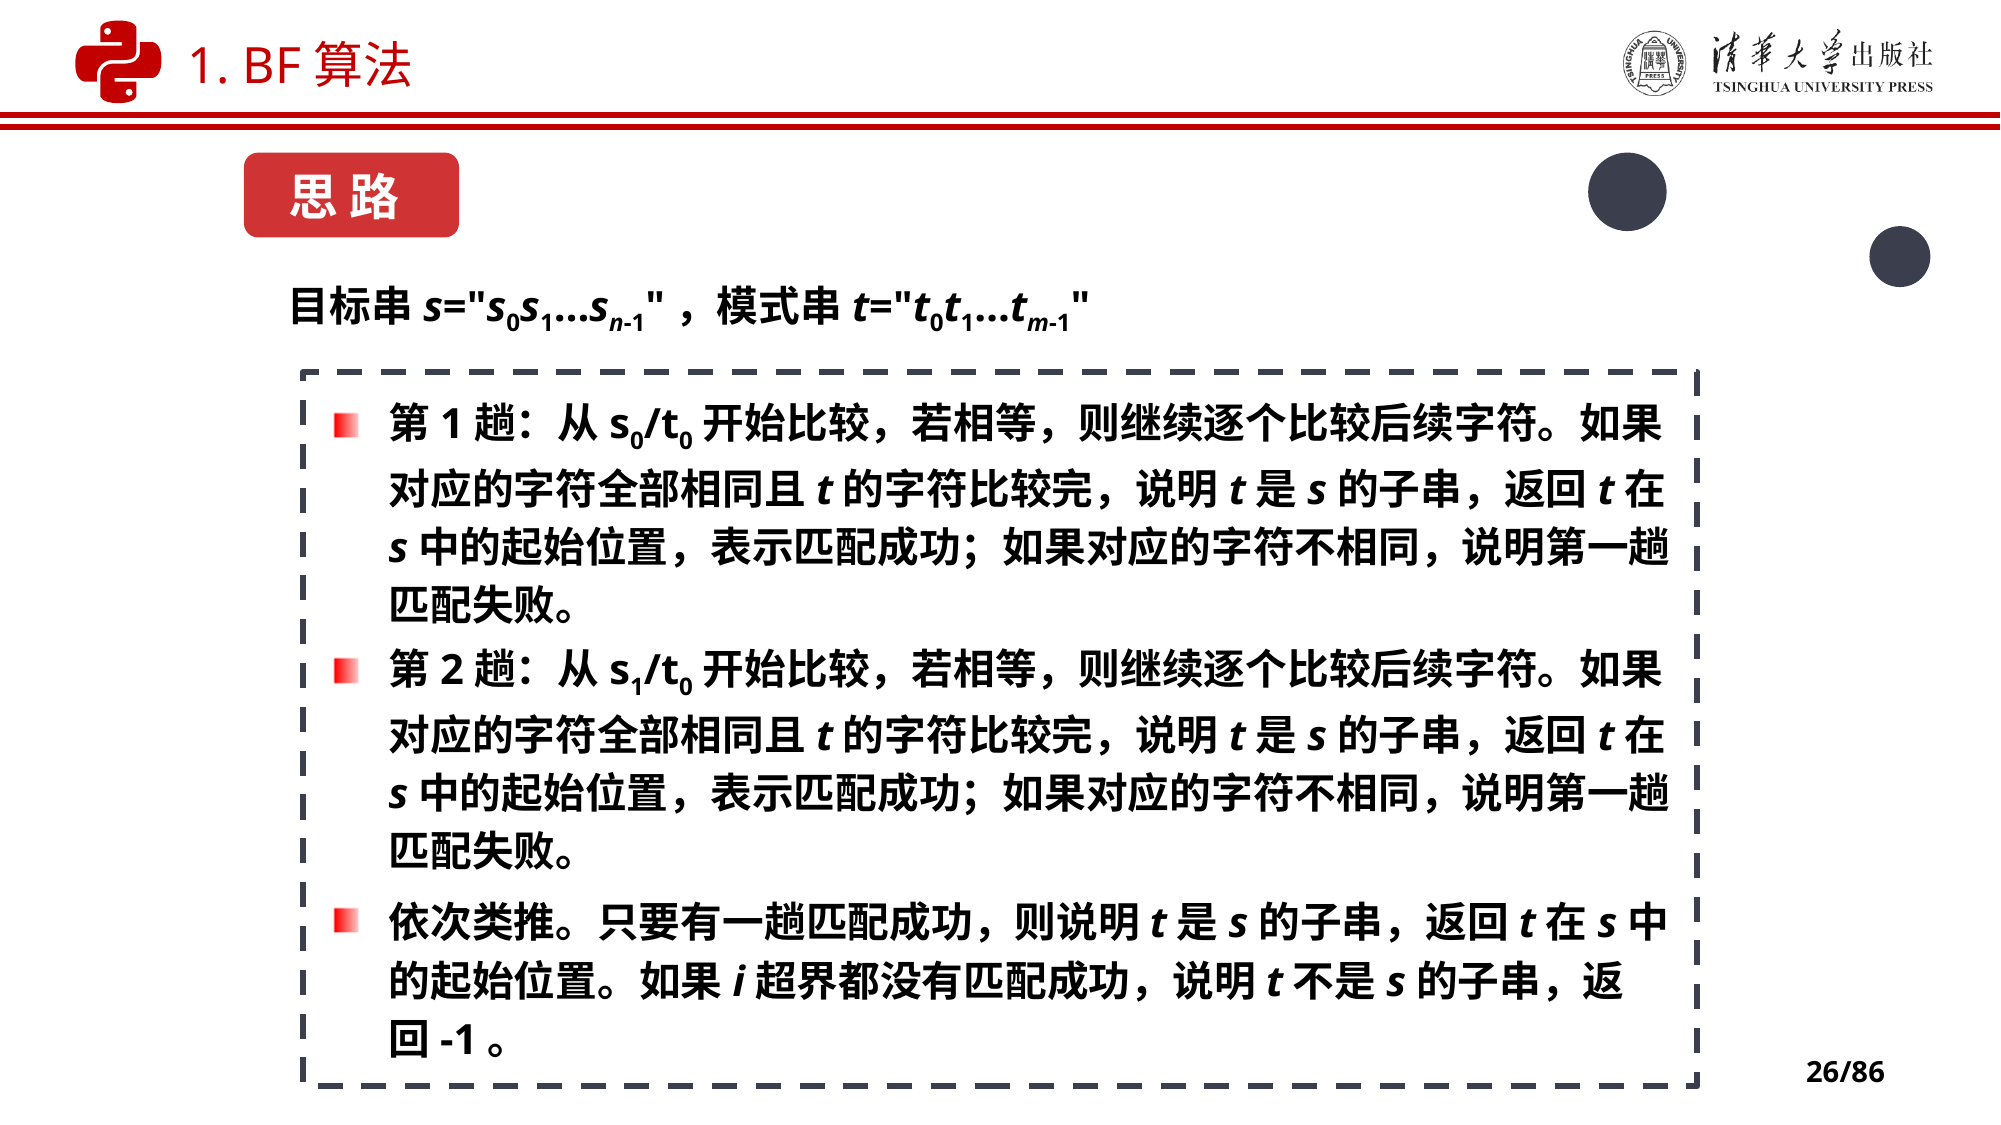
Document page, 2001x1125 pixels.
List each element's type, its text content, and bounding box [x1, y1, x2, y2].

picture [332, 906, 362, 936]
text_box [1586, 150, 1669, 234]
text_box 1. BF算法 [173, 26, 490, 101]
text_box 目标串s="s0s1…sn-1"，模式串t="t0t1…tm-1" [273, 272, 1352, 344]
picture [332, 411, 362, 441]
slide_number 26/86 [1433, 1042, 1900, 1103]
picture [332, 656, 362, 687]
text_box 第1趟：从s0/t0开始比较，若相等，则继续逐个比较后续字符。如果对应的字符全部相同且t的字符比较完，说明t是s的子串，返回t在s中的起始位置，表示匹配成功；如果对应的字符不相同，说明第一趟匹配失败。 第2趟：从s1/t0开始比较，若相等，则继续逐个比较后续字符。如果对应的字符全部相同且t的字符比较完，说明t是s的子串，返回t在s中的起始位置，表示匹配成功；如果对应的字符不相同，说明第一趟匹配失败。 依次类推。只要有一趟匹配成功，则说明t是s的子串，返回t在s中的起始位置。如果i超界都没有匹配成功，说明t不是s的子串，返回-1。 [301, 370, 1699, 1088]
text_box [243, 152, 460, 238]
text_box [1867, 224, 1933, 290]
